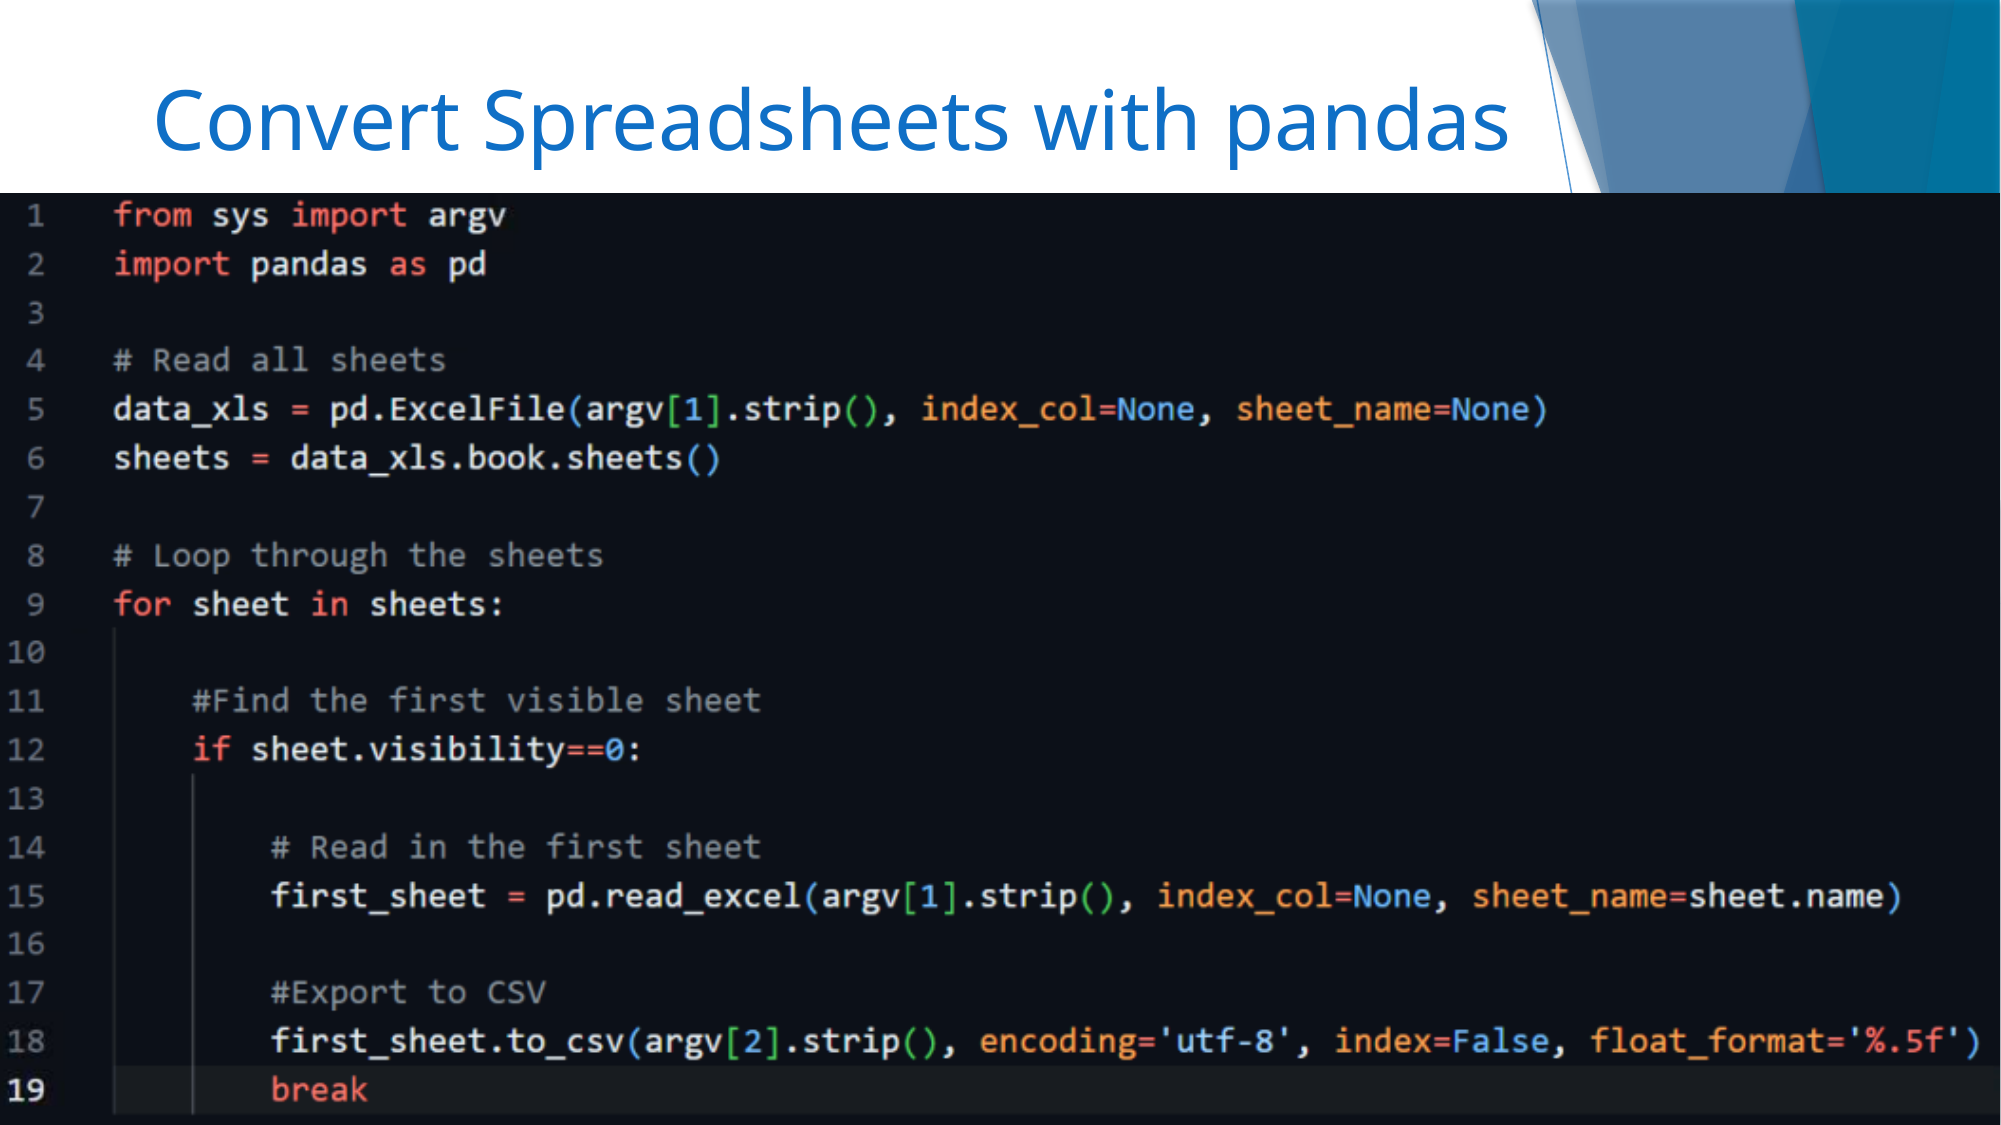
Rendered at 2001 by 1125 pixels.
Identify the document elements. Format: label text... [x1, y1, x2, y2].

picture [0, 193, 2000, 1125]
title Convert Spreadsheets with pandas [137, 59, 1863, 190]
